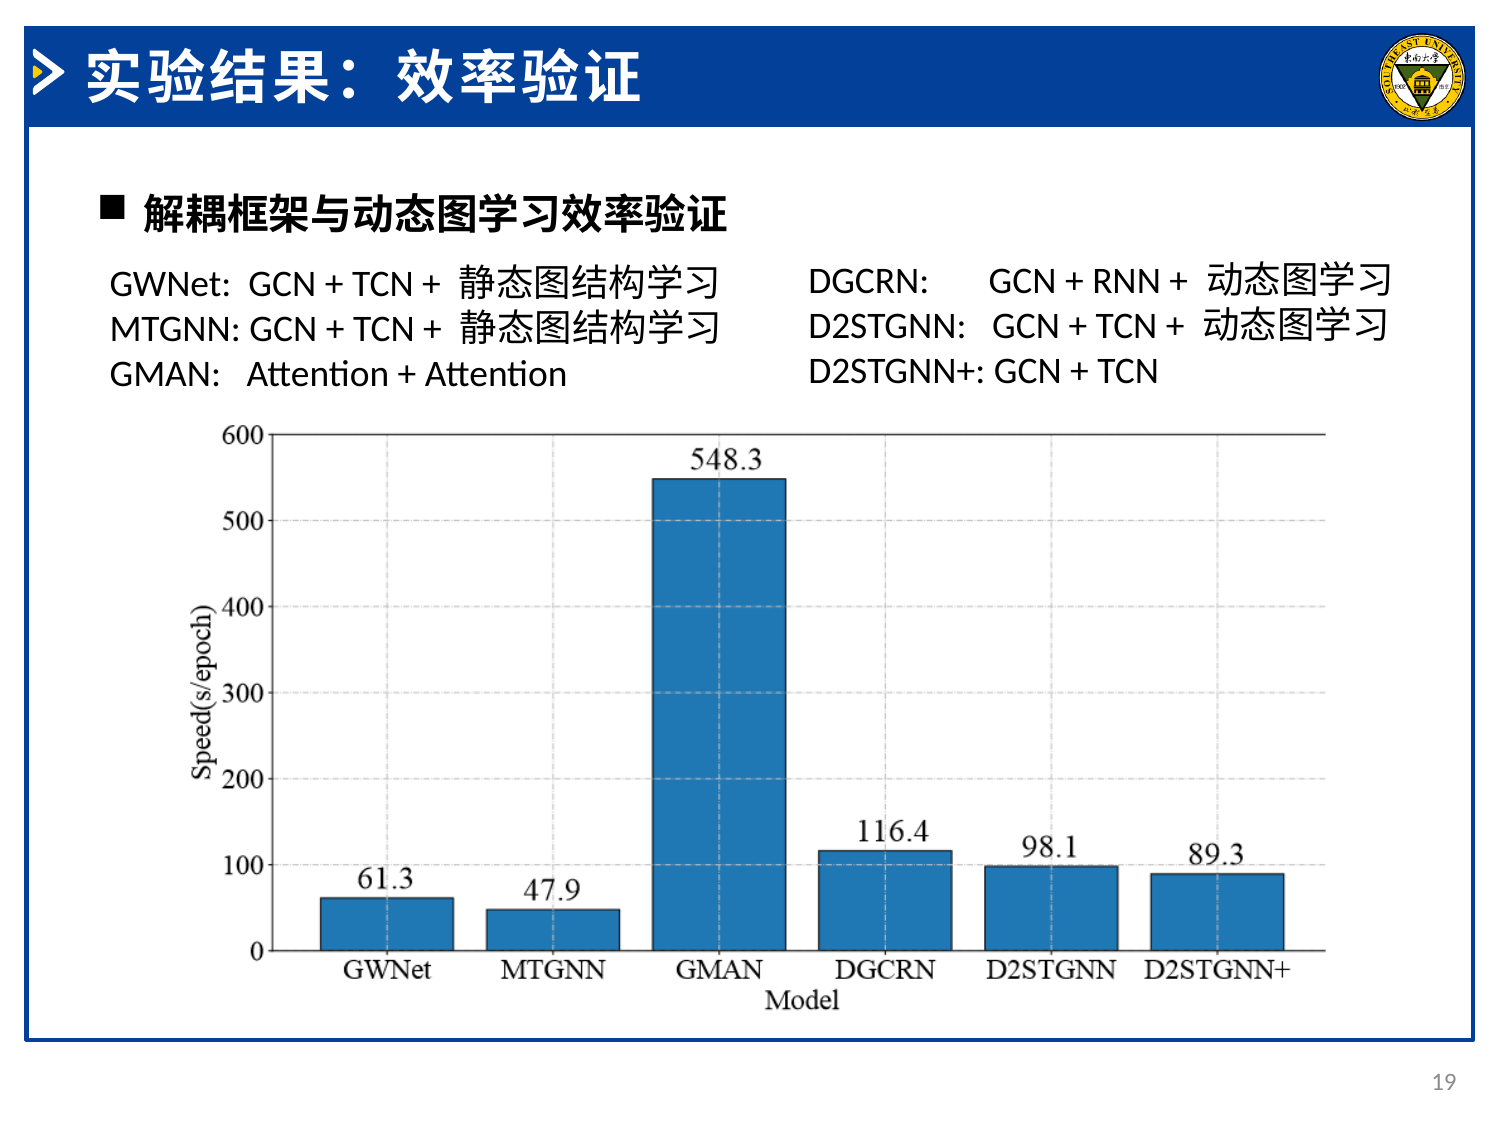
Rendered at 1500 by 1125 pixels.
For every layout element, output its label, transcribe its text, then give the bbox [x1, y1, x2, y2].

picture [174, 419, 1326, 1016]
text_box 实验结果：效率验证 [70, 32, 1169, 118]
slide_number 19 [1382, 1051, 1472, 1111]
picture [1378, 33, 1467, 121]
text_box 解耦框架与动态图学习效率验证 [82, 155, 744, 245]
text_box GWNet: GCN + TCN + 静态图结构学习 MTGNN: GCN + TCN + 静态图结构学习 GMAN: Attention + Attention [94, 252, 750, 402]
text_box DGCRN: GCN + RNN + 动态图学习 D2STGNN: GCN + TCN + 动态图学习 D2STGNN+: GCN + TCN [793, 248, 1500, 399]
